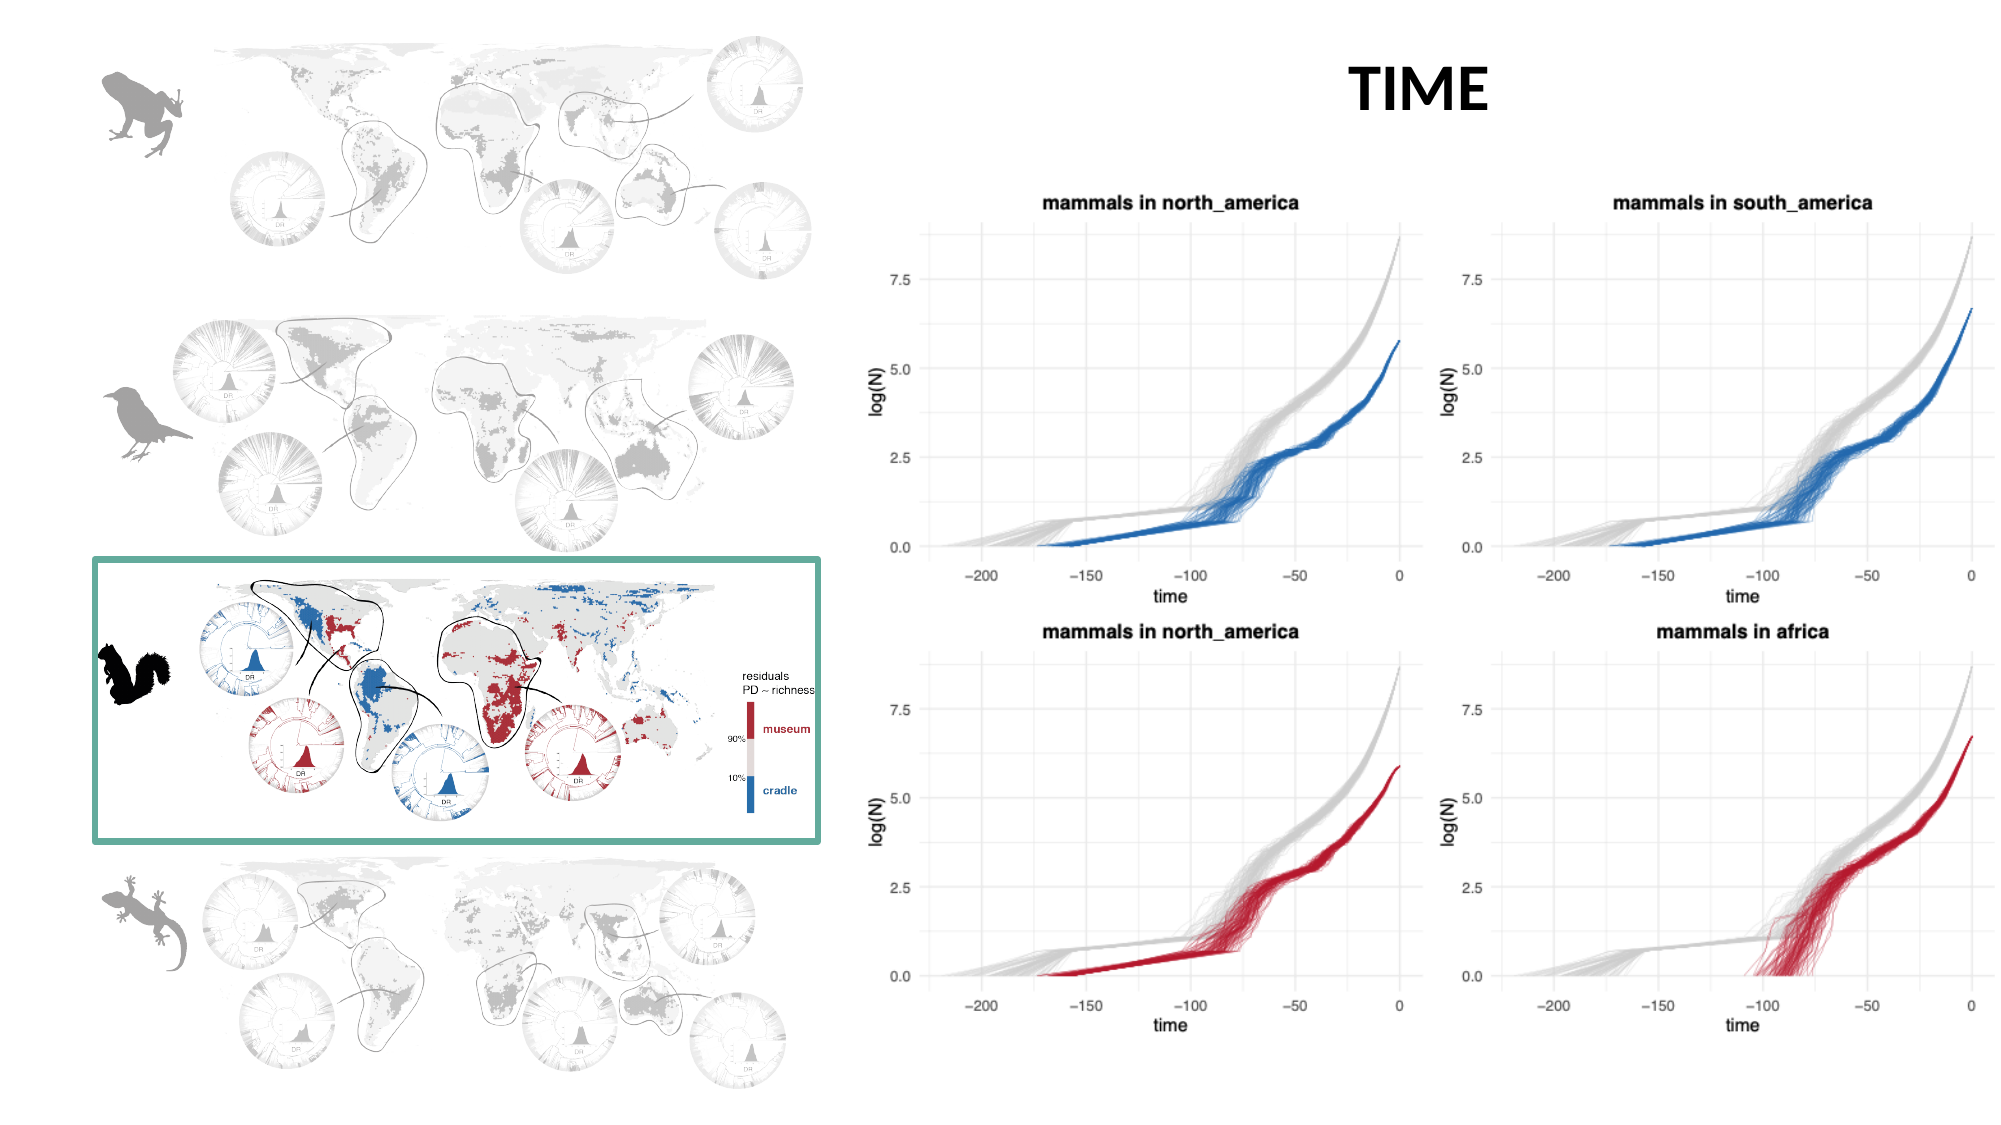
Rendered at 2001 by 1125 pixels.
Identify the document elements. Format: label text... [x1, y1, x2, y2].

text_box TIME [1077, 36, 1761, 131]
picture [856, 184, 2000, 1043]
picture [97, 36, 815, 1089]
